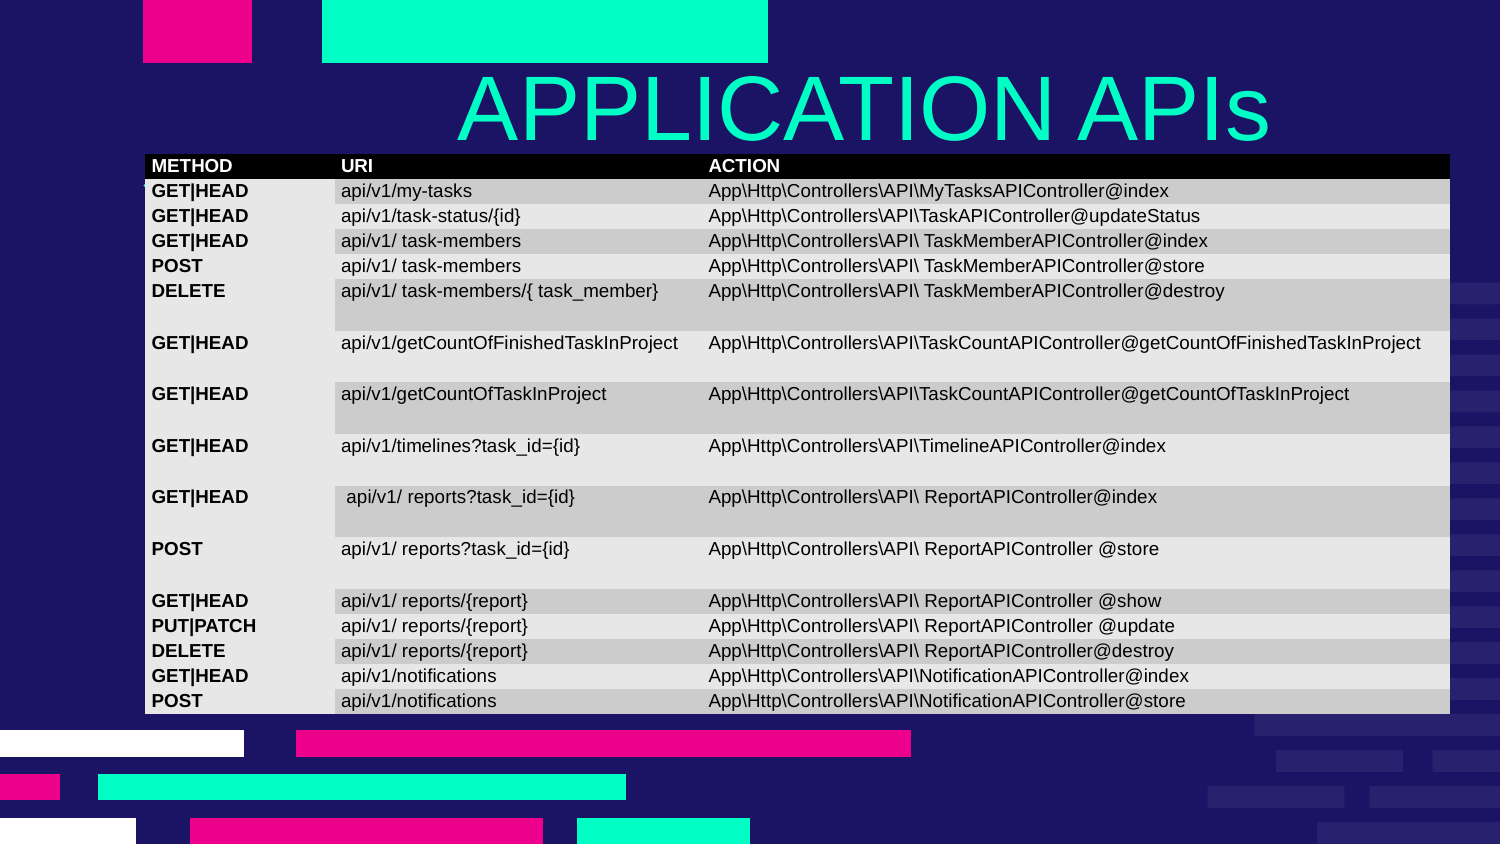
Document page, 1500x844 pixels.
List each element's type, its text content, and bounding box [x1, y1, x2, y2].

table_cell api/v1/notifications [335, 664, 702, 689]
table_cell GET|HEAD [145, 229, 335, 254]
table_cell DELETE [145, 279, 335, 331]
title APPLICATION APIs [230, 40, 1500, 182]
table_cell App\Http\Controllers\API\ ReportAPIController@destroy [702, 639, 1450, 664]
table_cell App\Http\Controllers\API\MyTasksAPIController@index [702, 179, 1450, 204]
table_cell POST [145, 254, 335, 279]
table_header URI [335, 154, 702, 179]
table_cell GET|HEAD [145, 382, 335, 434]
table_cell App\Http\Controllers\API\ TaskMemberAPIController@store [702, 254, 1450, 279]
table_cell api/v1/ reports/{report} [335, 589, 702, 614]
table_cell api/v1/ reports/{report} [335, 639, 702, 664]
table_cell POST [145, 537, 335, 589]
table_cell api/v1/ task-members [335, 229, 702, 254]
table_cell PUT|PATCH [145, 614, 335, 639]
table_cell App\Http\Controllers\API\NotificationAPIController@store [702, 689, 1450, 714]
table_cell GET|HEAD [145, 664, 335, 689]
table_cell App\Http\Controllers\API\NotificationAPIController@index [702, 664, 1450, 689]
table_cell App\Http\Controllers\API\TimelineAPIController@index [702, 434, 1450, 486]
table_cell api/v1/getCountOfTaskInProject [335, 382, 702, 434]
table_cell App\Http\Controllers\API\ ReportAPIController@index [702, 486, 1450, 537]
table_cell App\Http\Controllers\API\TaskCountAPIController@getCountOfFinishedTaskInProject [702, 331, 1450, 382]
table_cell api/v1/my-tasks [335, 179, 702, 204]
table_cell App\Http\Controllers\API\TaskCountAPIController@getCountOfTaskInProject [702, 382, 1450, 434]
table_cell api/v1/notifications [335, 689, 702, 714]
table_cell api/v1/task-status/{id} [335, 204, 702, 229]
table_cell POST [145, 689, 335, 714]
table_cell GET|HEAD [145, 434, 335, 486]
table_cell api/v1/ reports/{report} [335, 614, 702, 639]
table_cell GET|HEAD [145, 204, 335, 229]
table_cell App\Http\Controllers\API\ ReportAPIController @store [702, 537, 1450, 589]
table_cell api/v1/ reports?task_id={id} [335, 537, 702, 589]
table_cell App\Http\Controllers\API\ ReportAPIController @show [702, 589, 1450, 614]
table_cell App\Http\Controllers\API\ ReportAPIController @update [702, 614, 1450, 639]
table_cell App\Http\Controllers\API\ TaskMemberAPIController@index [702, 229, 1450, 254]
table_cell GET|HEAD [145, 331, 335, 382]
table_cell api/v1/getCountOfFinishedTaskInProject [335, 331, 702, 382]
table_cell api/v1/timelines?task_id={id} [335, 434, 702, 486]
table_cell DELETE [145, 639, 335, 664]
table_cell api/v1/ task-members [335, 254, 702, 279]
table_header Method [145, 154, 335, 179]
table_cell GET|HEAD [145, 179, 335, 204]
table_cell api/v1/ reports?task_id={id} [335, 486, 702, 537]
table_cell App\Http\Controllers\API\ TaskMemberAPIController@destroy [702, 279, 1450, 331]
table_cell App\Http\Controllers\API\TaskAPIController@updateStatus [702, 204, 1450, 229]
table_cell api/v1/ task-members/{ task_member} [335, 279, 702, 331]
table_cell GET|HEAD [145, 486, 335, 537]
table_cell GET|HEAD [145, 589, 335, 614]
table_header Action [702, 154, 1450, 179]
